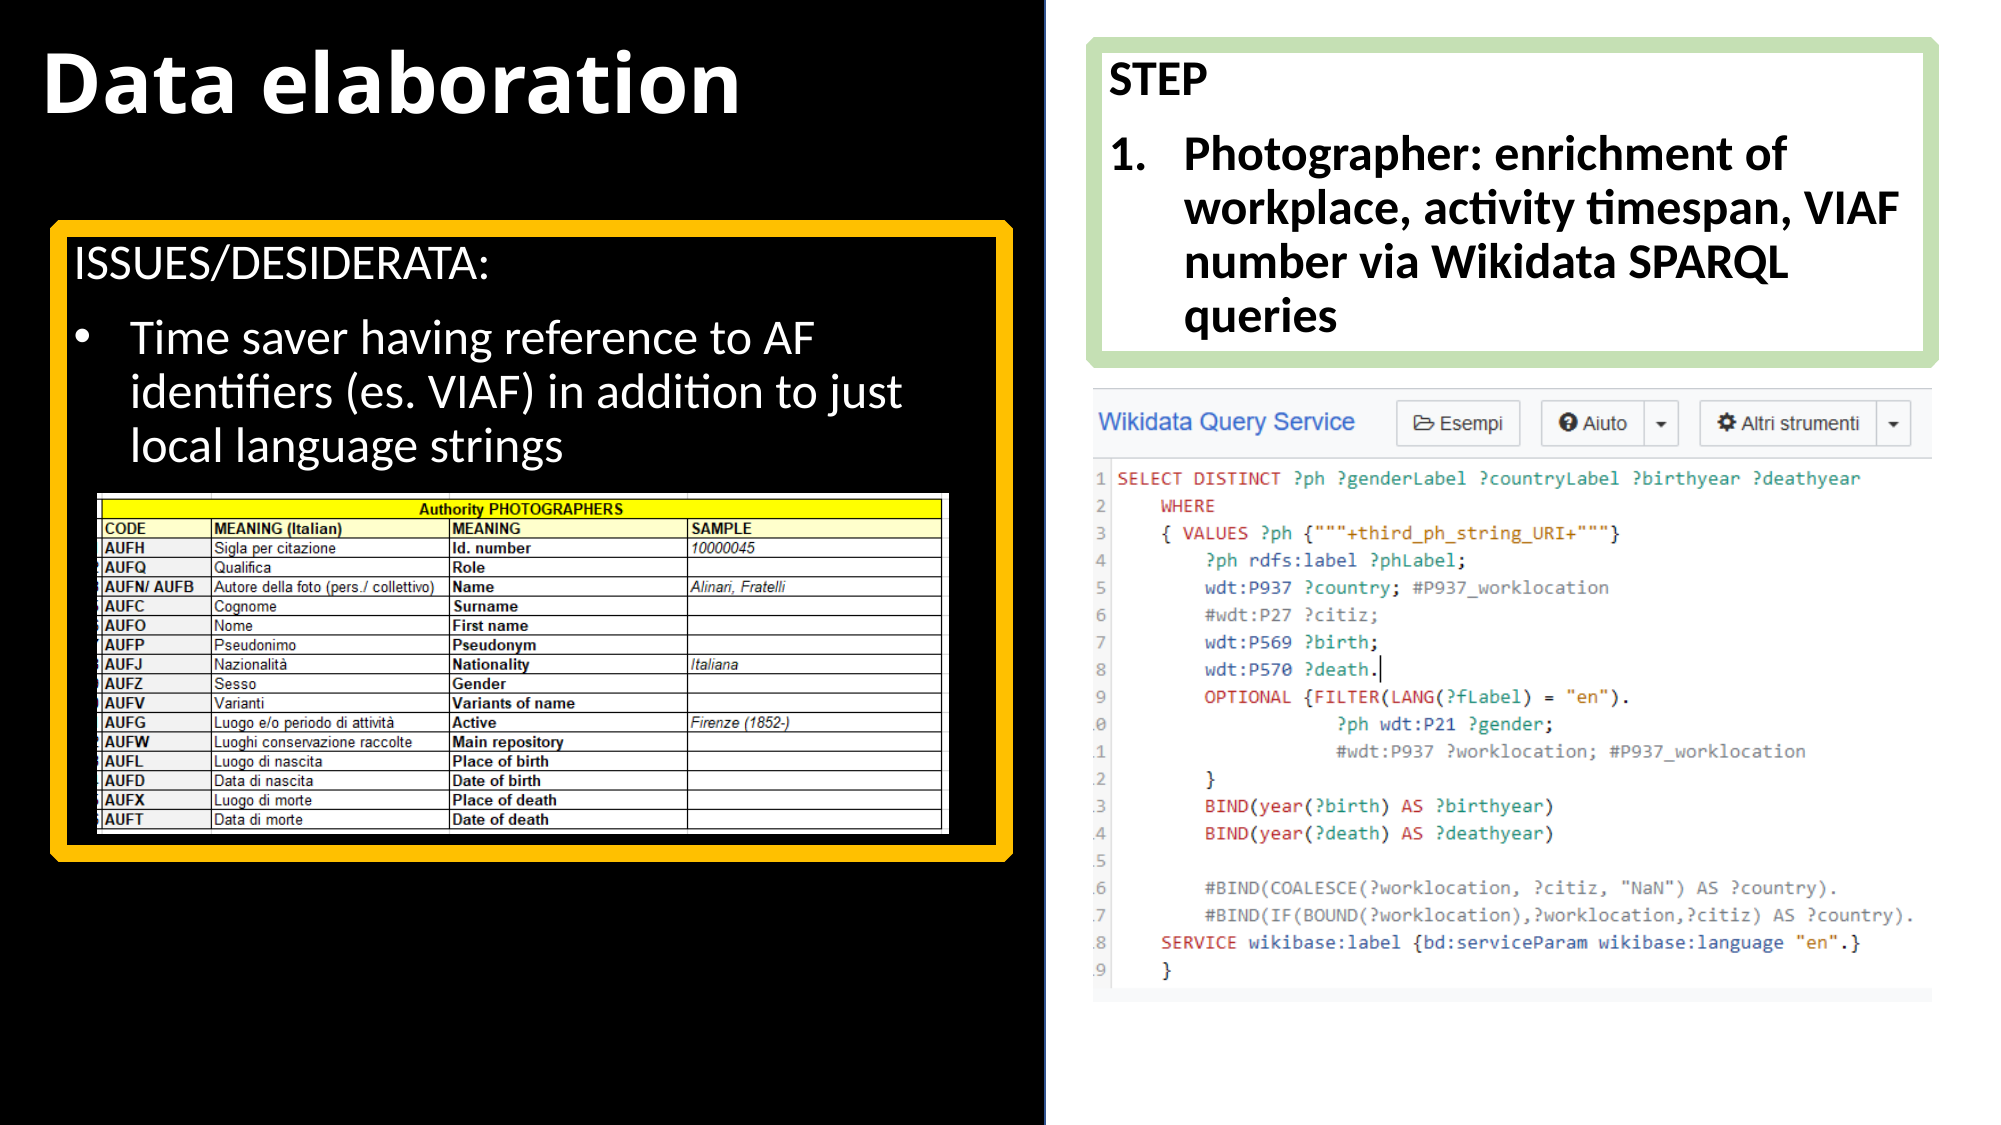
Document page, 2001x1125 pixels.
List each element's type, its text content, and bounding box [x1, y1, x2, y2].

text_box Data elaboration [25, 0, 883, 197]
text_box [0, 0, 1046, 1125]
picture [97, 493, 949, 834]
picture [1093, 388, 1932, 1002]
text_box ISSUES/DESIDERATA: Time saver having reference to AF identifiers (es. VIAF) in addition to just local language strings [58, 228, 1005, 854]
text_box STEP Photographer: enrichment of workplace, activity timespan, VIAF number via Wikidata SPARQL queries [1093, 44, 1932, 360]
text_box [97, 689, 1174, 1066]
